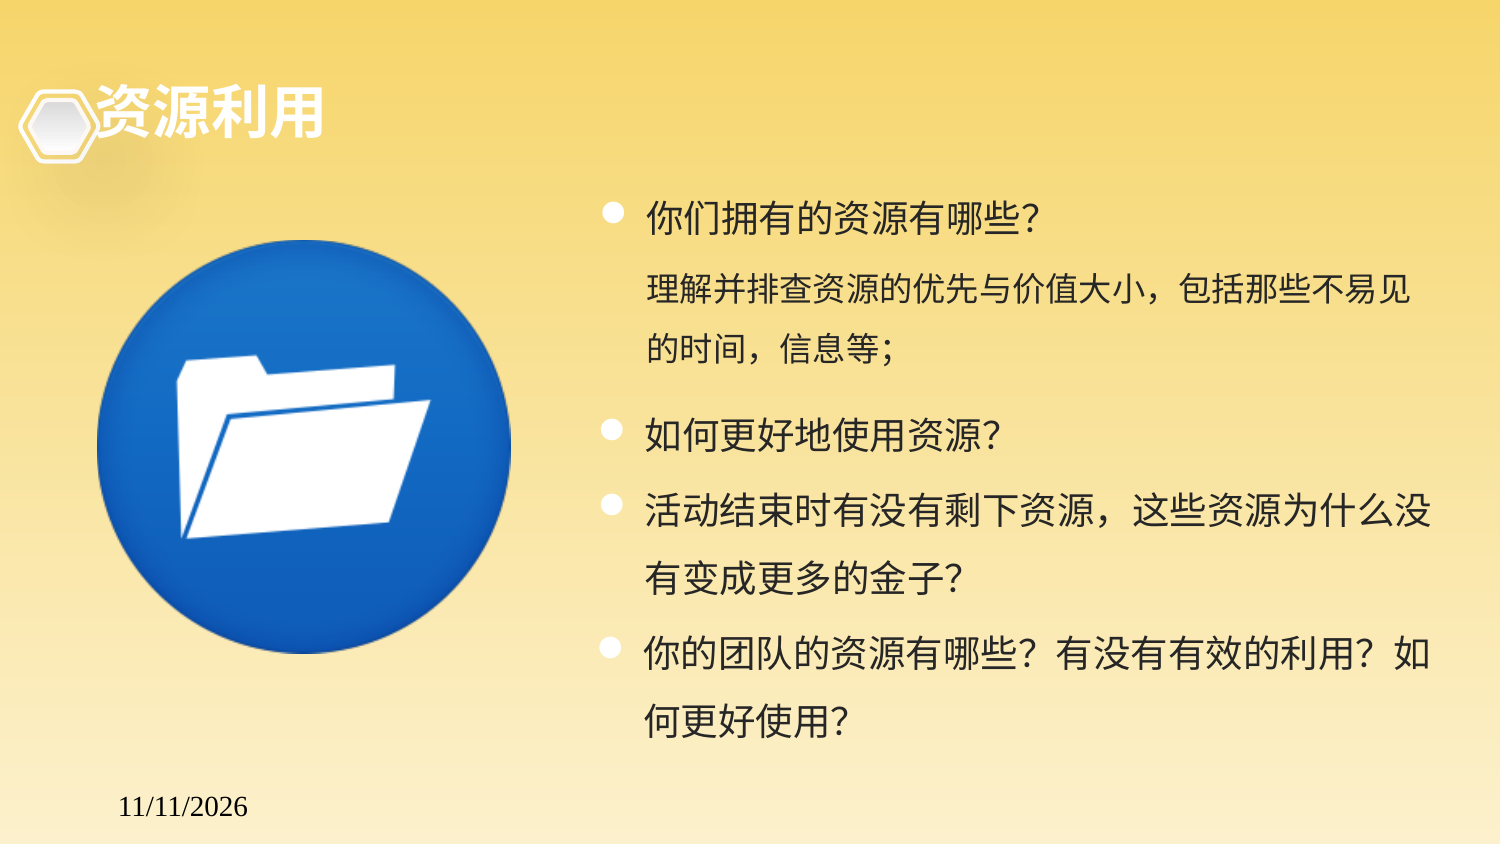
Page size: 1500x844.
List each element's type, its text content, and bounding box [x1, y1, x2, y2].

text_box 你们拥有的资源有哪些？ [584, 164, 1452, 240]
text_box 理解并排查资源的优先与价值大小，包括那些不易见的时间，信息等； [584, 240, 1452, 375]
text_box 资源利用 [79, 67, 1341, 153]
picture [97, 240, 511, 654]
text_box 你的团队的资源有哪些？有没有有效的利用？如何更好使用？ [581, 600, 1449, 751]
slide_number [103, 782, 441, 827]
text_box 如何更好地使用资源？ [583, 381, 1450, 457]
text_box 活动结束时有没有剩下资源，这些资源为什么没有变成更多的金子？ [583, 457, 1450, 607]
